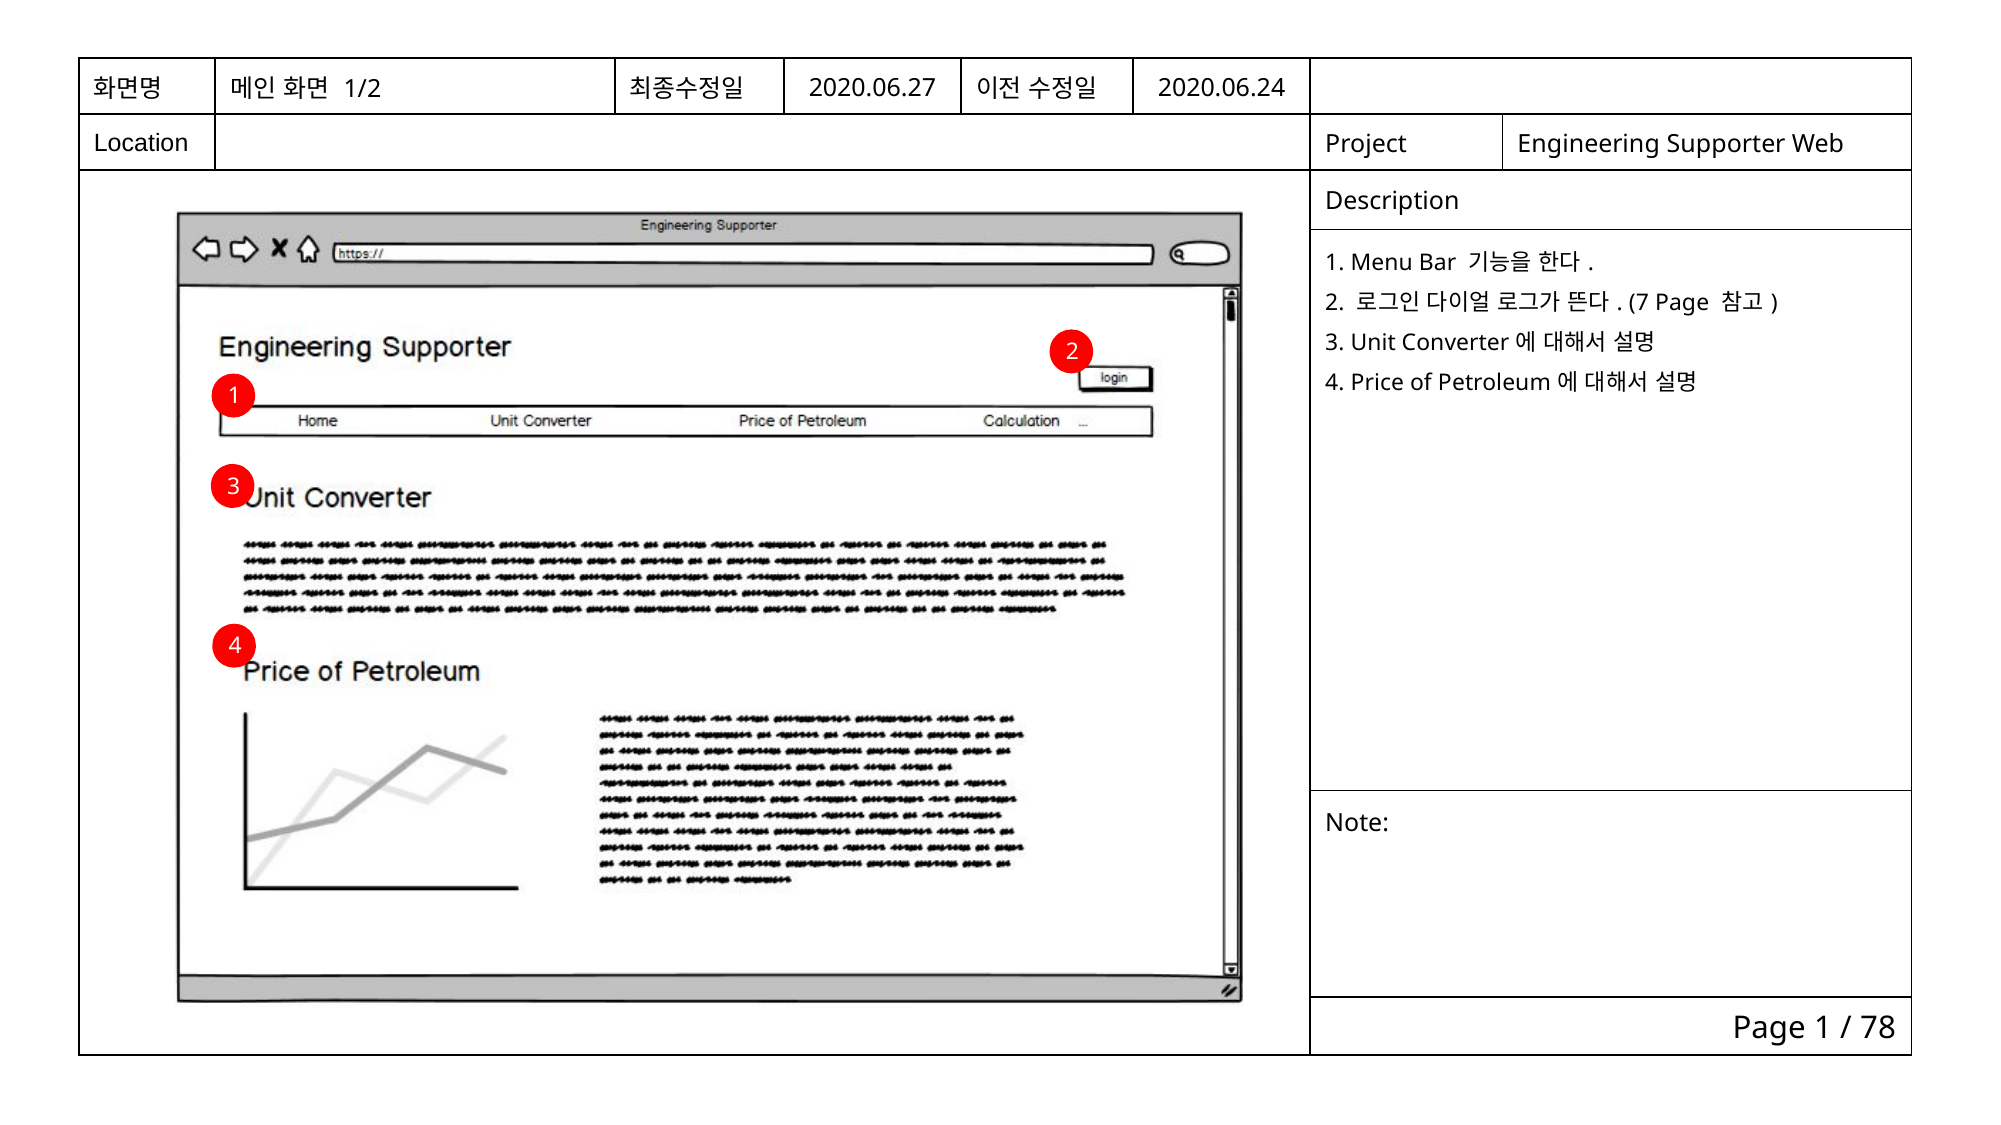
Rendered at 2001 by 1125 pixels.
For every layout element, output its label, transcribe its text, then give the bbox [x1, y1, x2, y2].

table_header [1311, 59, 1911, 113]
table_header 2020.06.27 [785, 59, 960, 113]
table_cell Description [1311, 171, 1911, 229]
table_header 화면명 [80, 59, 214, 113]
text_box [211, 373, 257, 418]
table_cell Location [80, 115, 214, 169]
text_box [212, 623, 258, 668]
table_cell Project [1311, 115, 1502, 169]
table_cell Page 1 / 78 [1311, 998, 1911, 1054]
table_header 최종수정일 [616, 59, 783, 113]
table_cell Engineering Supporter Web [1503, 115, 1911, 169]
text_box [1049, 329, 1095, 374]
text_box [210, 463, 256, 508]
table_cell [80, 171, 1309, 1054]
table_cell 1. Menu Bar 기능을 한다. 2. 로그인 다이얼 로그가 뜬다. (7 Page 참고) 3. Unit Converter에 대해서 설명 4. Price of Petroleum에 대해서 설명 [1311, 230, 1911, 790]
picture [173, 210, 1250, 1010]
table_header 메인 화면 1/2 [216, 59, 614, 113]
table_header 2020.06.24 [1134, 59, 1309, 113]
table_cell [216, 115, 1309, 169]
table_header 이전 수정일 [962, 59, 1132, 113]
table_cell Note: [1311, 791, 1911, 996]
